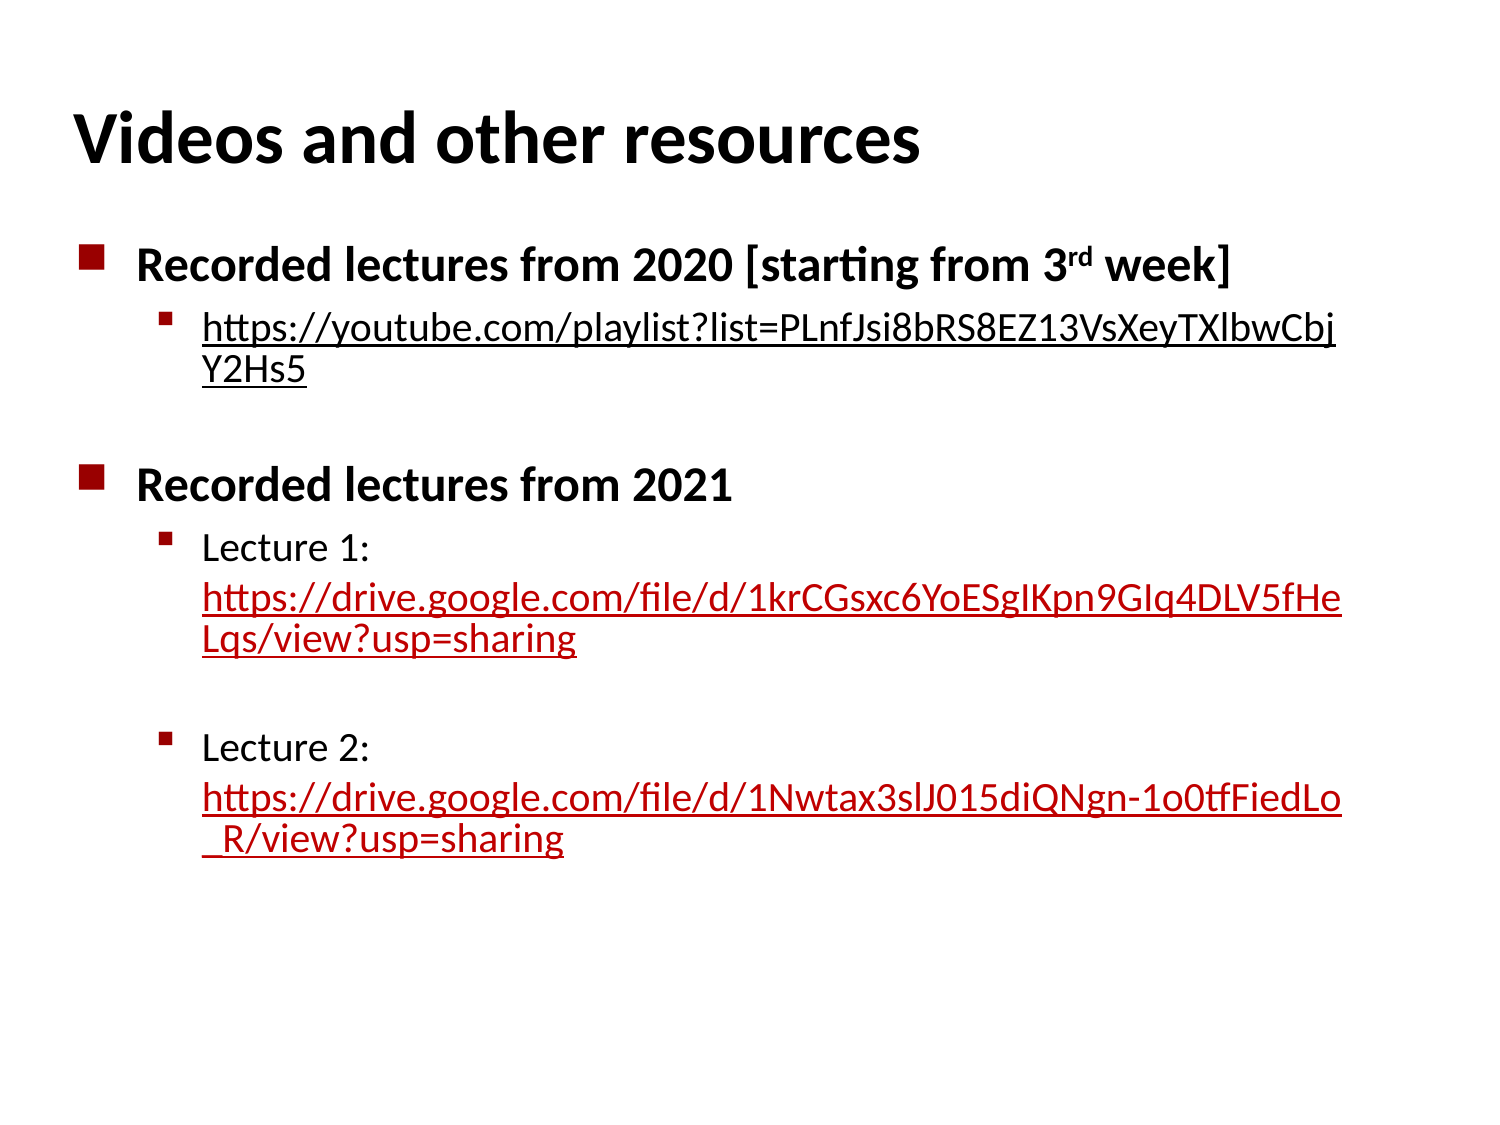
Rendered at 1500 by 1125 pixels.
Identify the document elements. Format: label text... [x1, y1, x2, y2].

title Videos and other resources [58, 71, 1305, 197]
list Recorded lectures from 2020 [starting from 3rd week] https://youtube.com/playlist?list=PLnfJsi8bRS8EZ13VsXeyTXlbwCbjY2Hs5 Recorded lectures from 2021 Lecture 1: https://drive.google.com/file/d/1krCGsxc6YoESgIKpn9GIq4DLV5fHeLqs/view?usp=sharing Lecture 2: https://drive.google.com/file/d/1Nwtax3slJ015diQNgn-1o0tfFiedLo_R/view?usp=sharing [64, 223, 1361, 1040]
